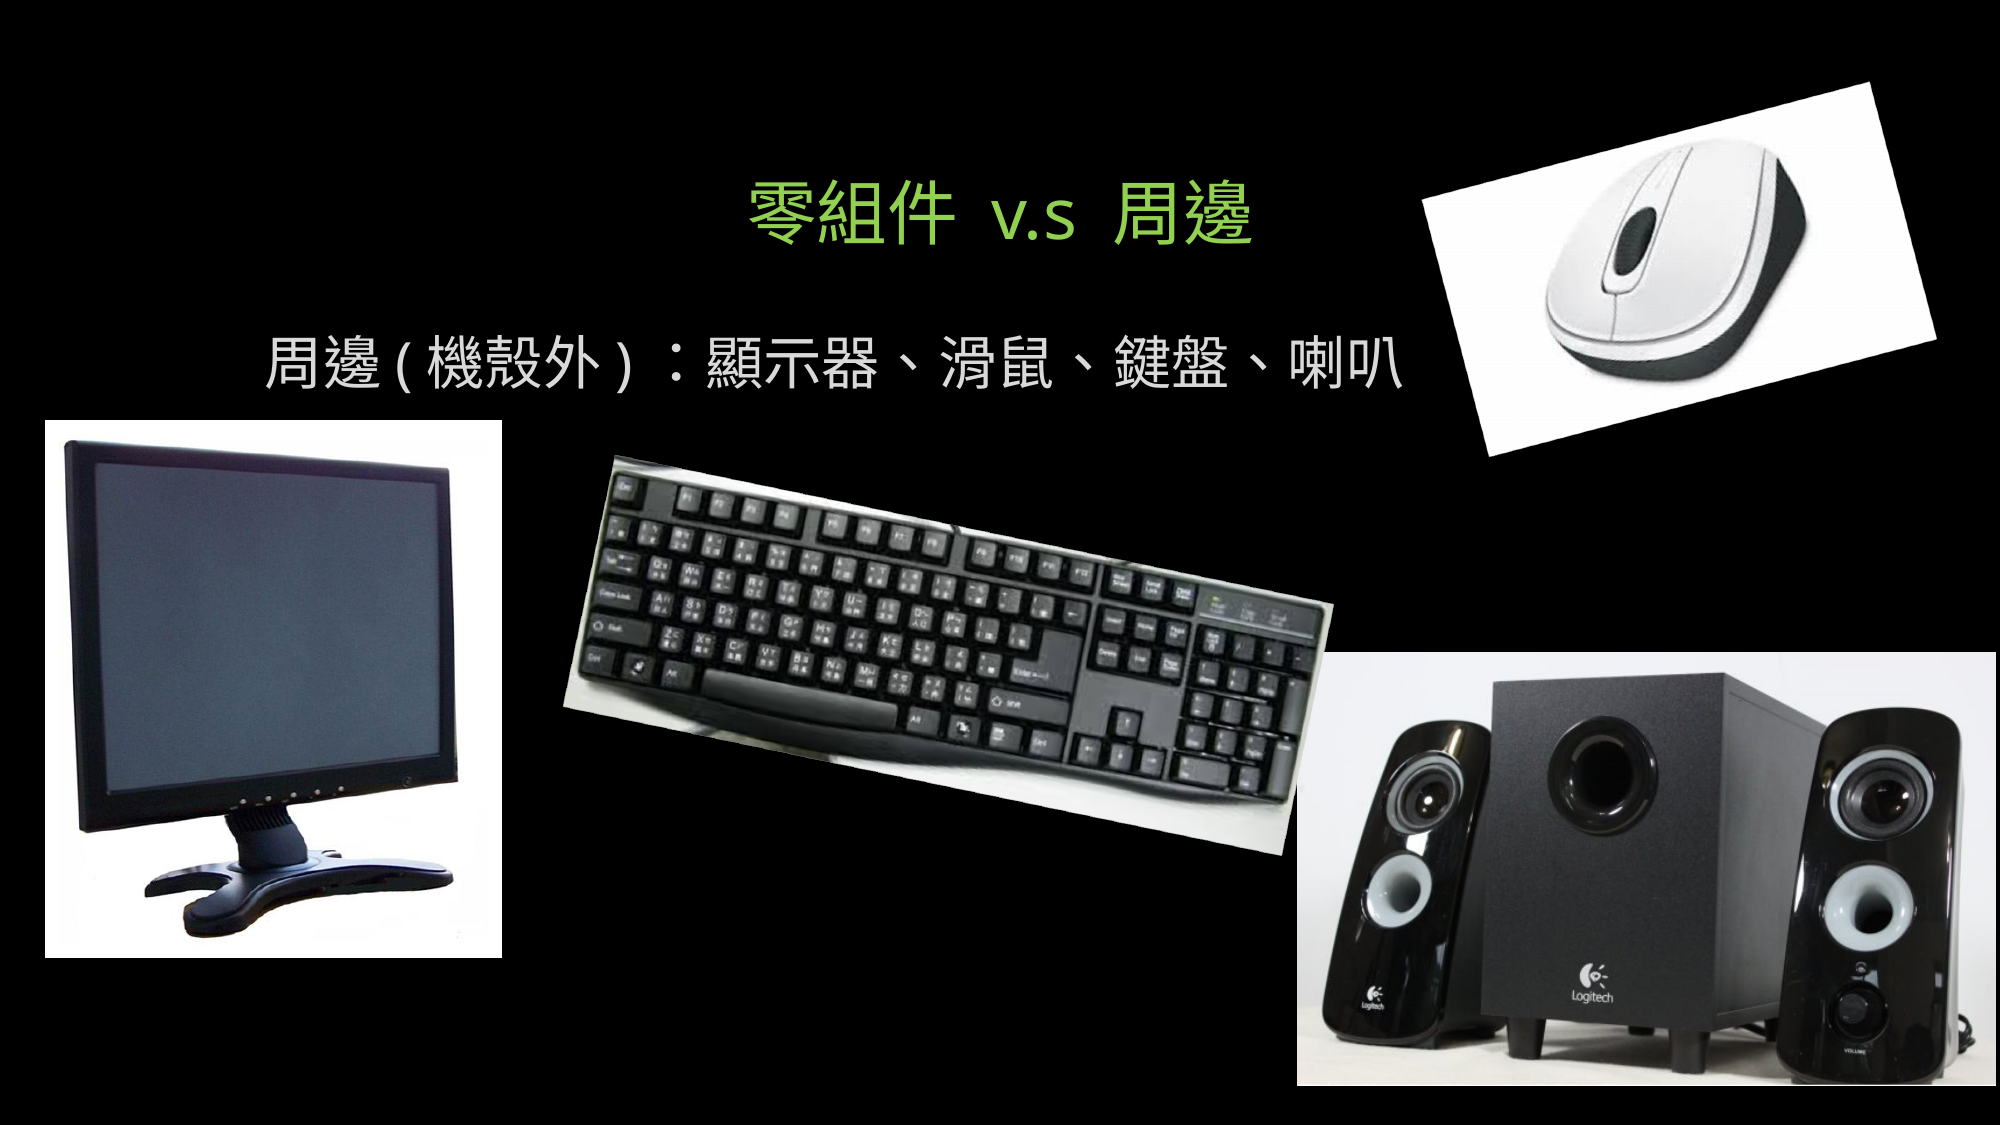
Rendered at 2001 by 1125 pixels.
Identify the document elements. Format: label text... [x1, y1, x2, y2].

title 零組件 v.s 周邊 [249, 75, 1750, 263]
list 周邊(機殼外)：顯示器、滑鼠、鍵盤、喇叭 [249, 326, 1750, 1027]
picture [1423, 82, 1936, 456]
picture [564, 456, 1996, 1086]
picture [45, 420, 502, 958]
